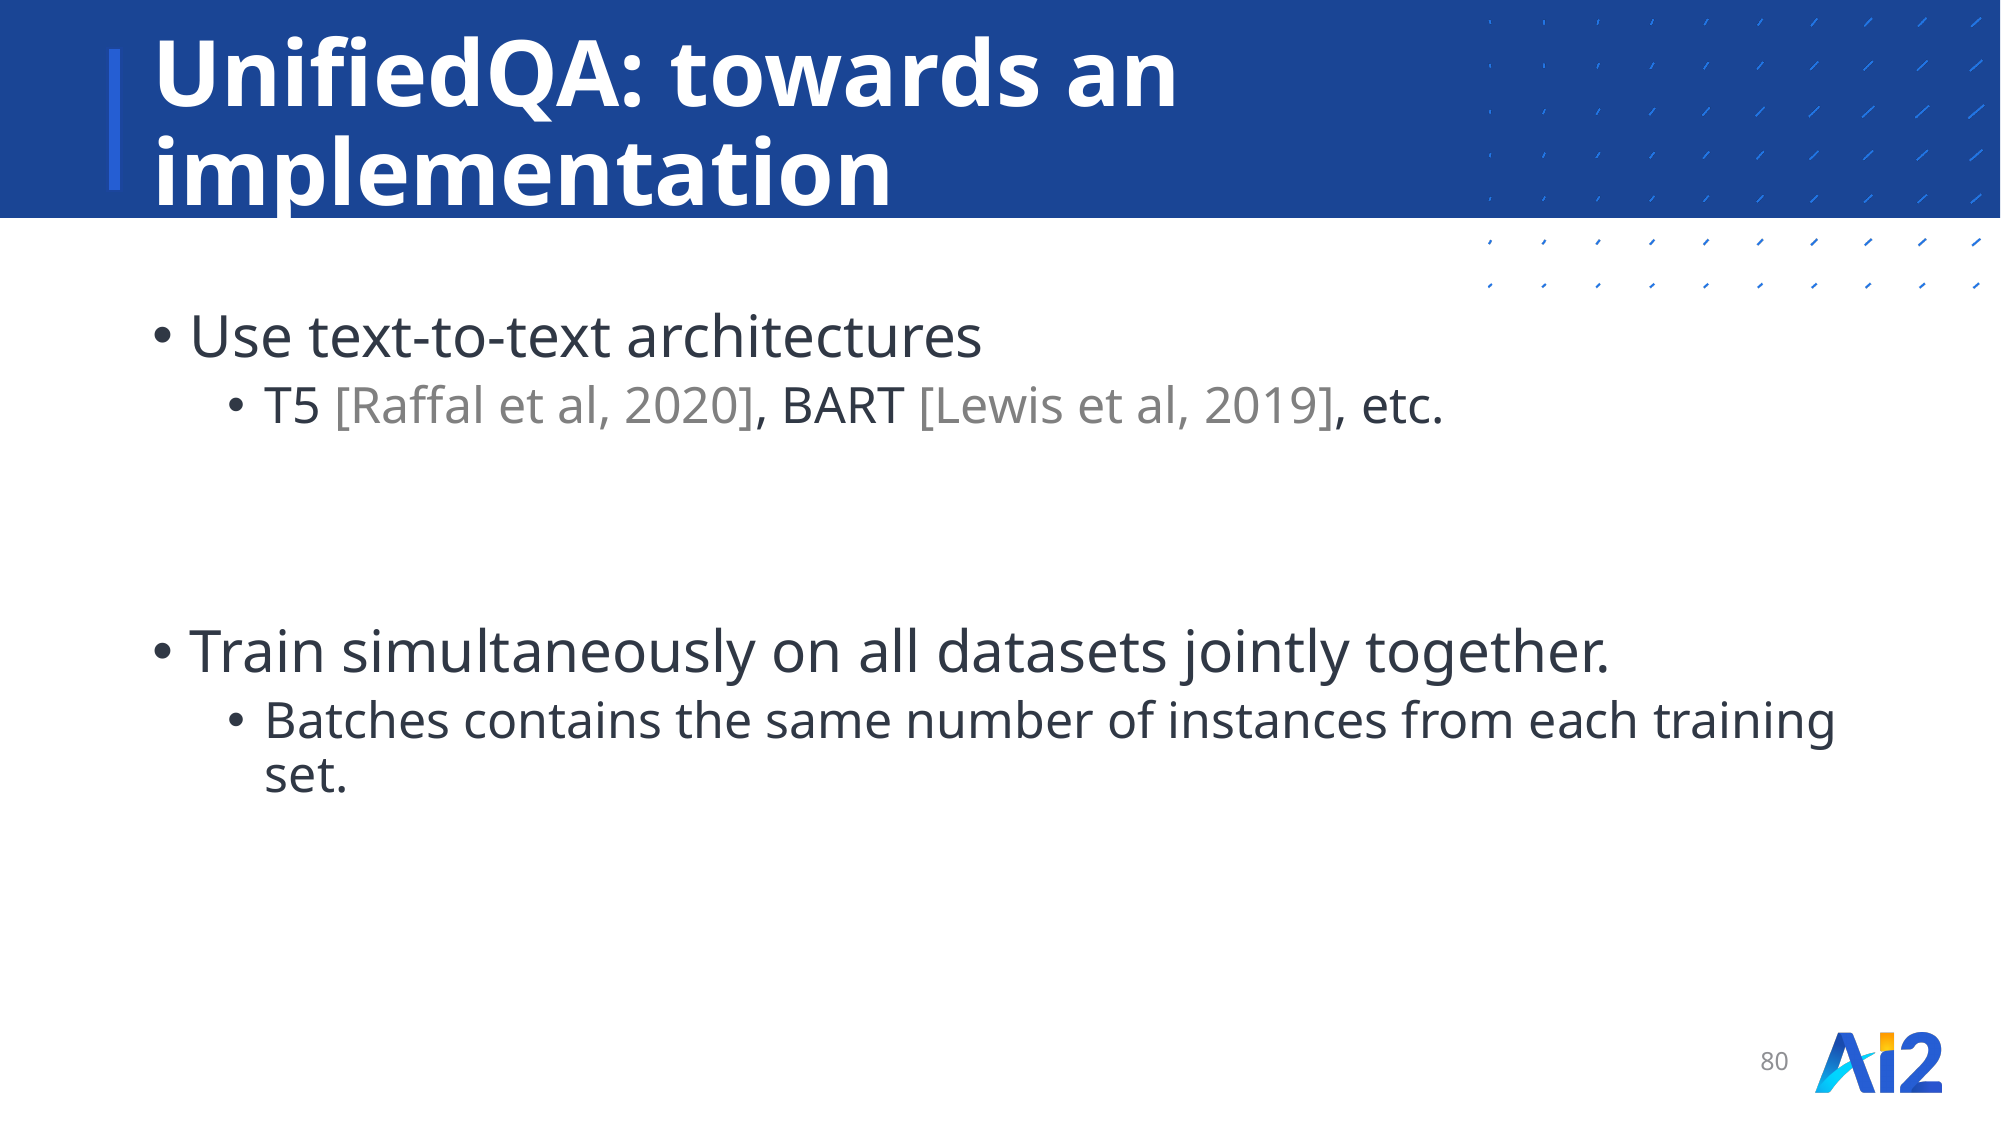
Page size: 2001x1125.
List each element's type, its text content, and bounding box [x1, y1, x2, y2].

list Use text-to-text architectures T5 [Raffal et al, 2020], BART [Lewis et al, 2019], etc. Train simultaneously on all datasets jointly together. Batches contains the same number of instances from each training set. [137, 299, 1863, 1014]
title UnifiedQA: towards an implementation [137, 47, 1863, 206]
picture [1815, 1032, 1942, 1093]
picture [1487, 0, 2000, 289]
slide_number 80 [1716, 1032, 1804, 1093]
